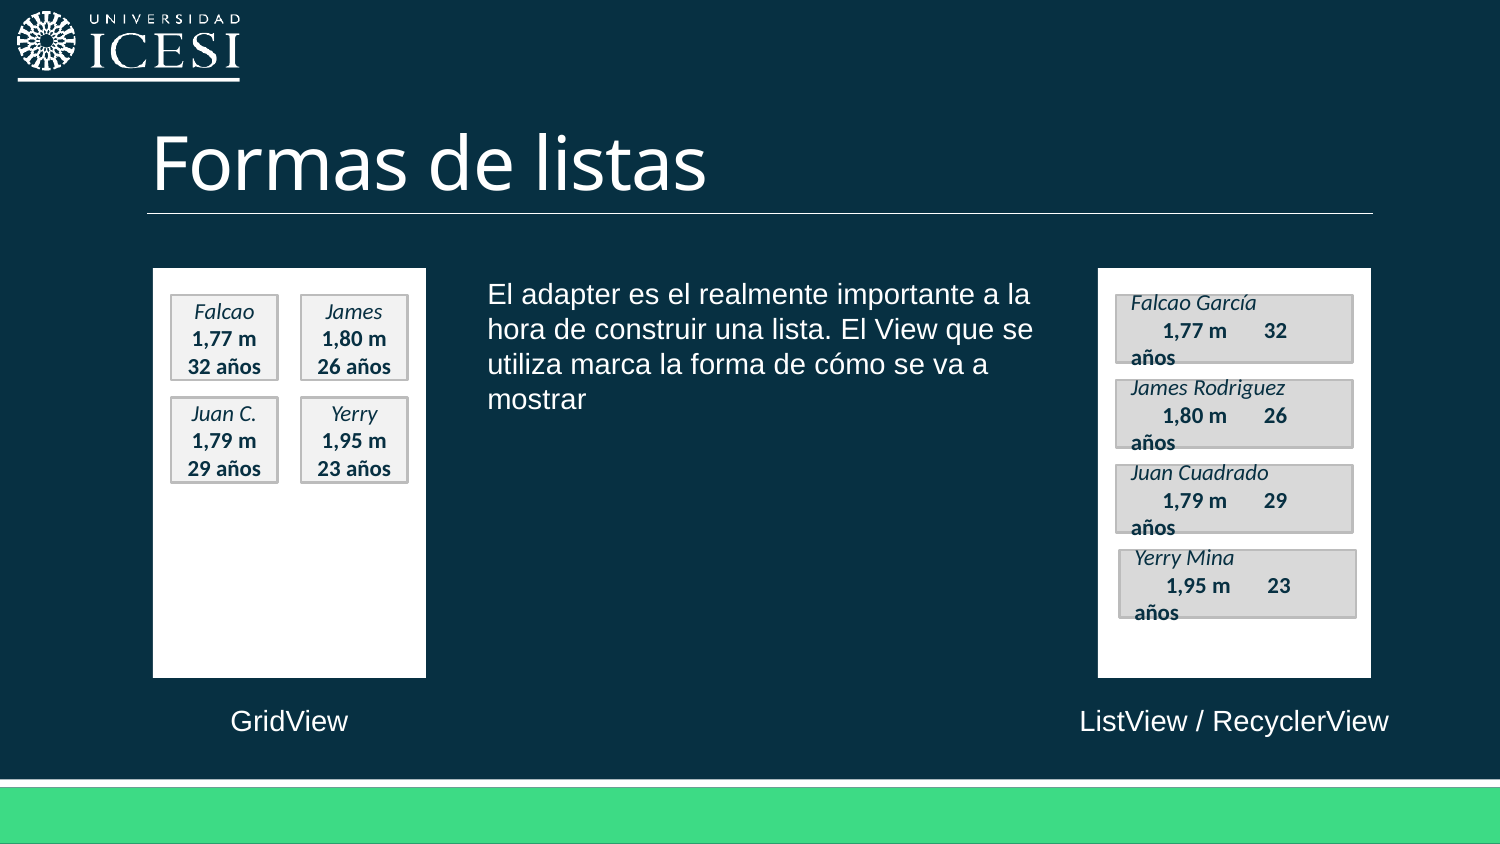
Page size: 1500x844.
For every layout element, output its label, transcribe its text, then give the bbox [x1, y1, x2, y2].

text_box Yerry 1,95 m 23 años [300, 396, 409, 484]
picture [17, 11, 241, 82]
text_box James Rodriguez 1,80 m 26 años [1115, 379, 1354, 449]
text_box GridView [88, 695, 491, 745]
text_box James 1,80 m 26 años [300, 294, 409, 381]
text_box Juan C. 1,79 m 29 años [170, 396, 279, 484]
text_box [152, 267, 427, 679]
text_box Yerry Mina 1,95 m 23 años [1118, 549, 1357, 619]
title Formas de listas [135, 35, 1373, 214]
text_box Falcao García 1,77 m 32 años [1115, 294, 1354, 364]
text_box El adapter es el realmente importante a la hora de construir una lista. El View que se utiliza marca la forma de cómo se va a mostrar [472, 268, 1064, 423]
text_box Juan Cuadrado 1,79 m 29 años [1115, 464, 1354, 534]
text_box ListView / RecyclerView [1033, 695, 1436, 745]
text_box [1096, 267, 1372, 679]
text_box Falcao 1,77 m 32 años [170, 294, 279, 381]
